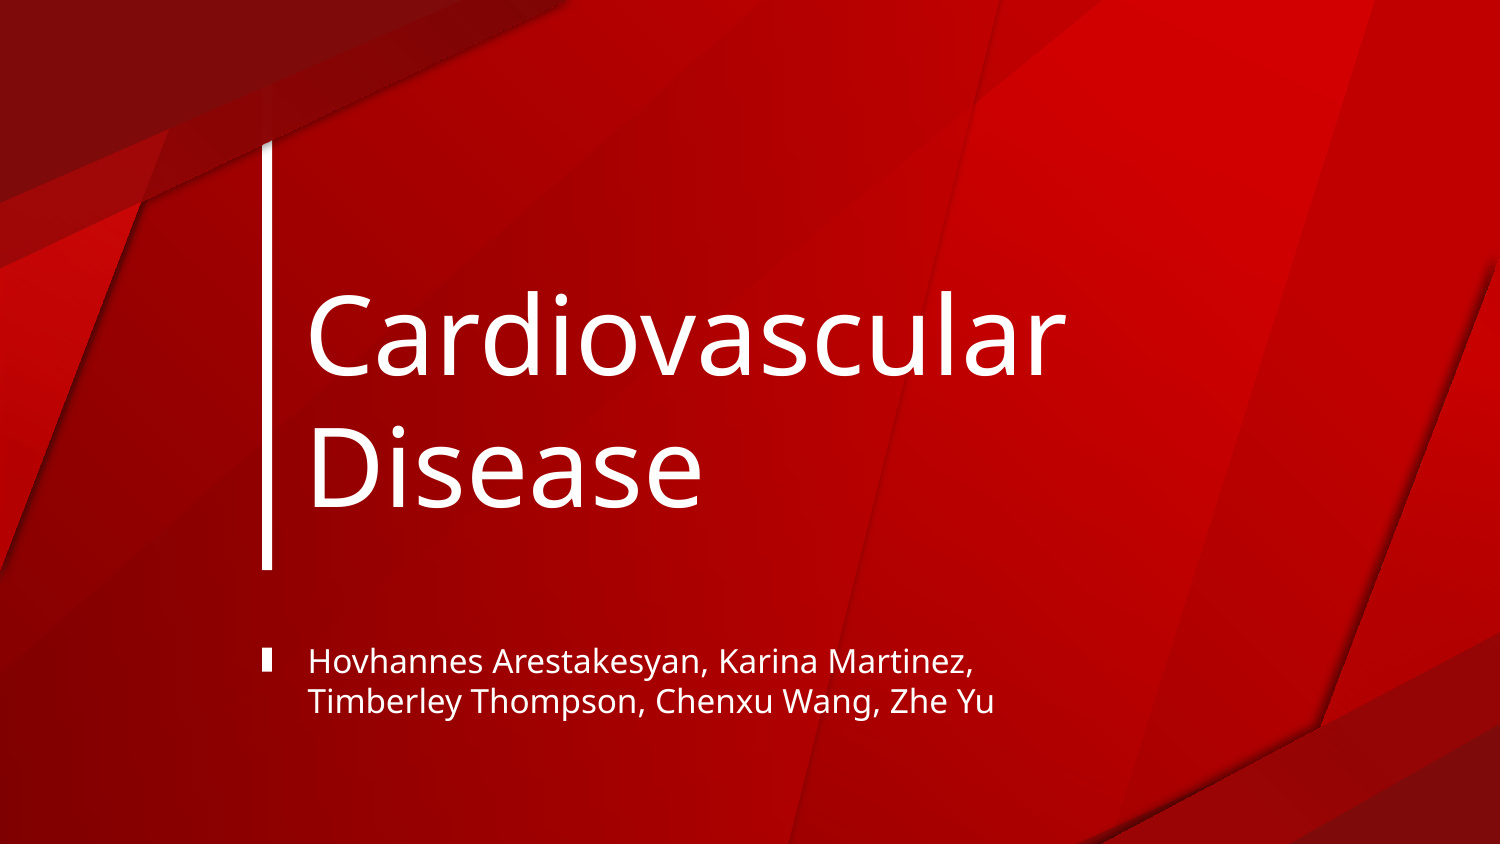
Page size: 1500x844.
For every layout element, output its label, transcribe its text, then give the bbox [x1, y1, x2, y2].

title Cardiovascular Disease [289, 123, 1268, 672]
picture [0, 0, 1500, 844]
subtitle Hovhannes Arestakesyan, Karina Martinez, Timberley Thompson, Chenxu Wang, Zhe Yu [292, 625, 1060, 756]
